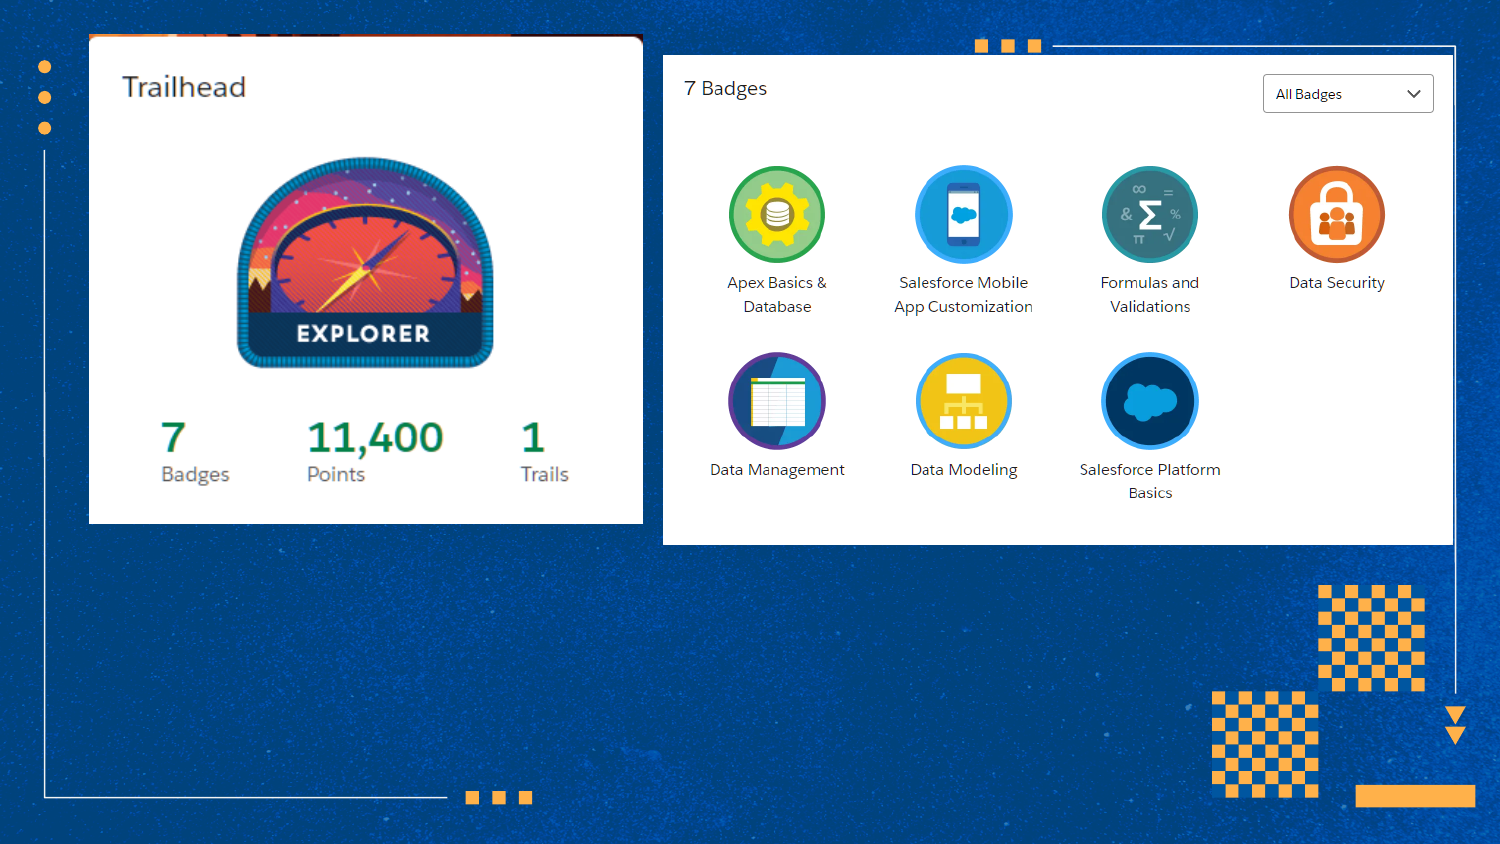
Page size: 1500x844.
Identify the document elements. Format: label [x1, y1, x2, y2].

picture [663, 55, 1454, 545]
picture [88, 34, 643, 524]
